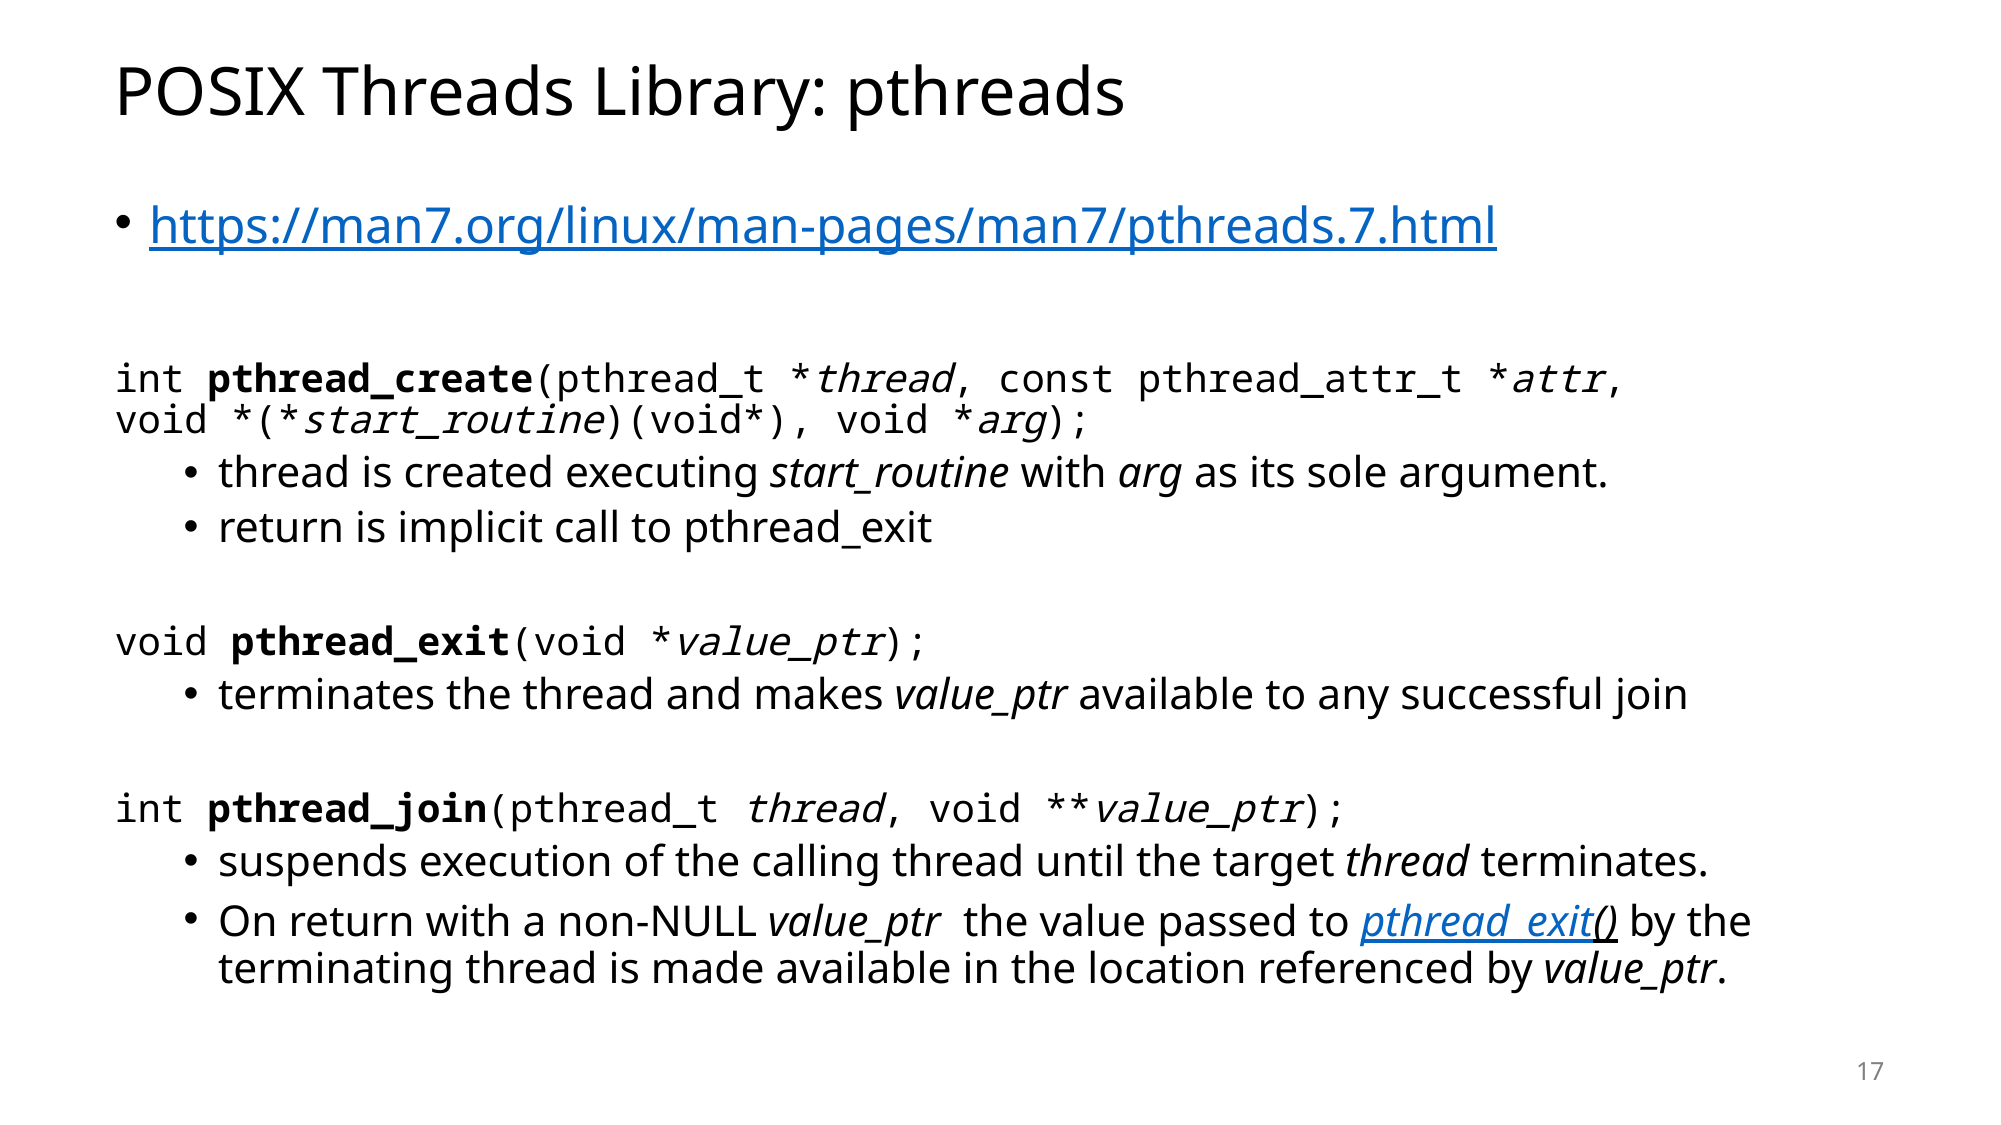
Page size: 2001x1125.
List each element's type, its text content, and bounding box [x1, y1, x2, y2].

list https://man7.org/linux/man-pages/man7/pthreads.7.html int pthread_create(pthread_t *thread, const pthread_attr_t *attr, void *(*start_routine)(void*), void *arg); thread is created executing start_routine with arg as its sole argument. return is implicit call to pthread_exit void pthread_exit(void *value_ptr); terminates the thread and makes value_ptr available to any successful join int pthread_join(pthread_t thread, void **value_ptr); suspends execution of the calling thread until the target thread terminates. On return with a non-NULL value_ptr the value passed to pthread_exit() by the terminating thread is made available in the location referenced by value_ptr. [99, 187, 1900, 1013]
title POSIX Threads Library: pthreads [99, 37, 1900, 150]
slide_number 17 [1749, 1042, 1900, 1103]
